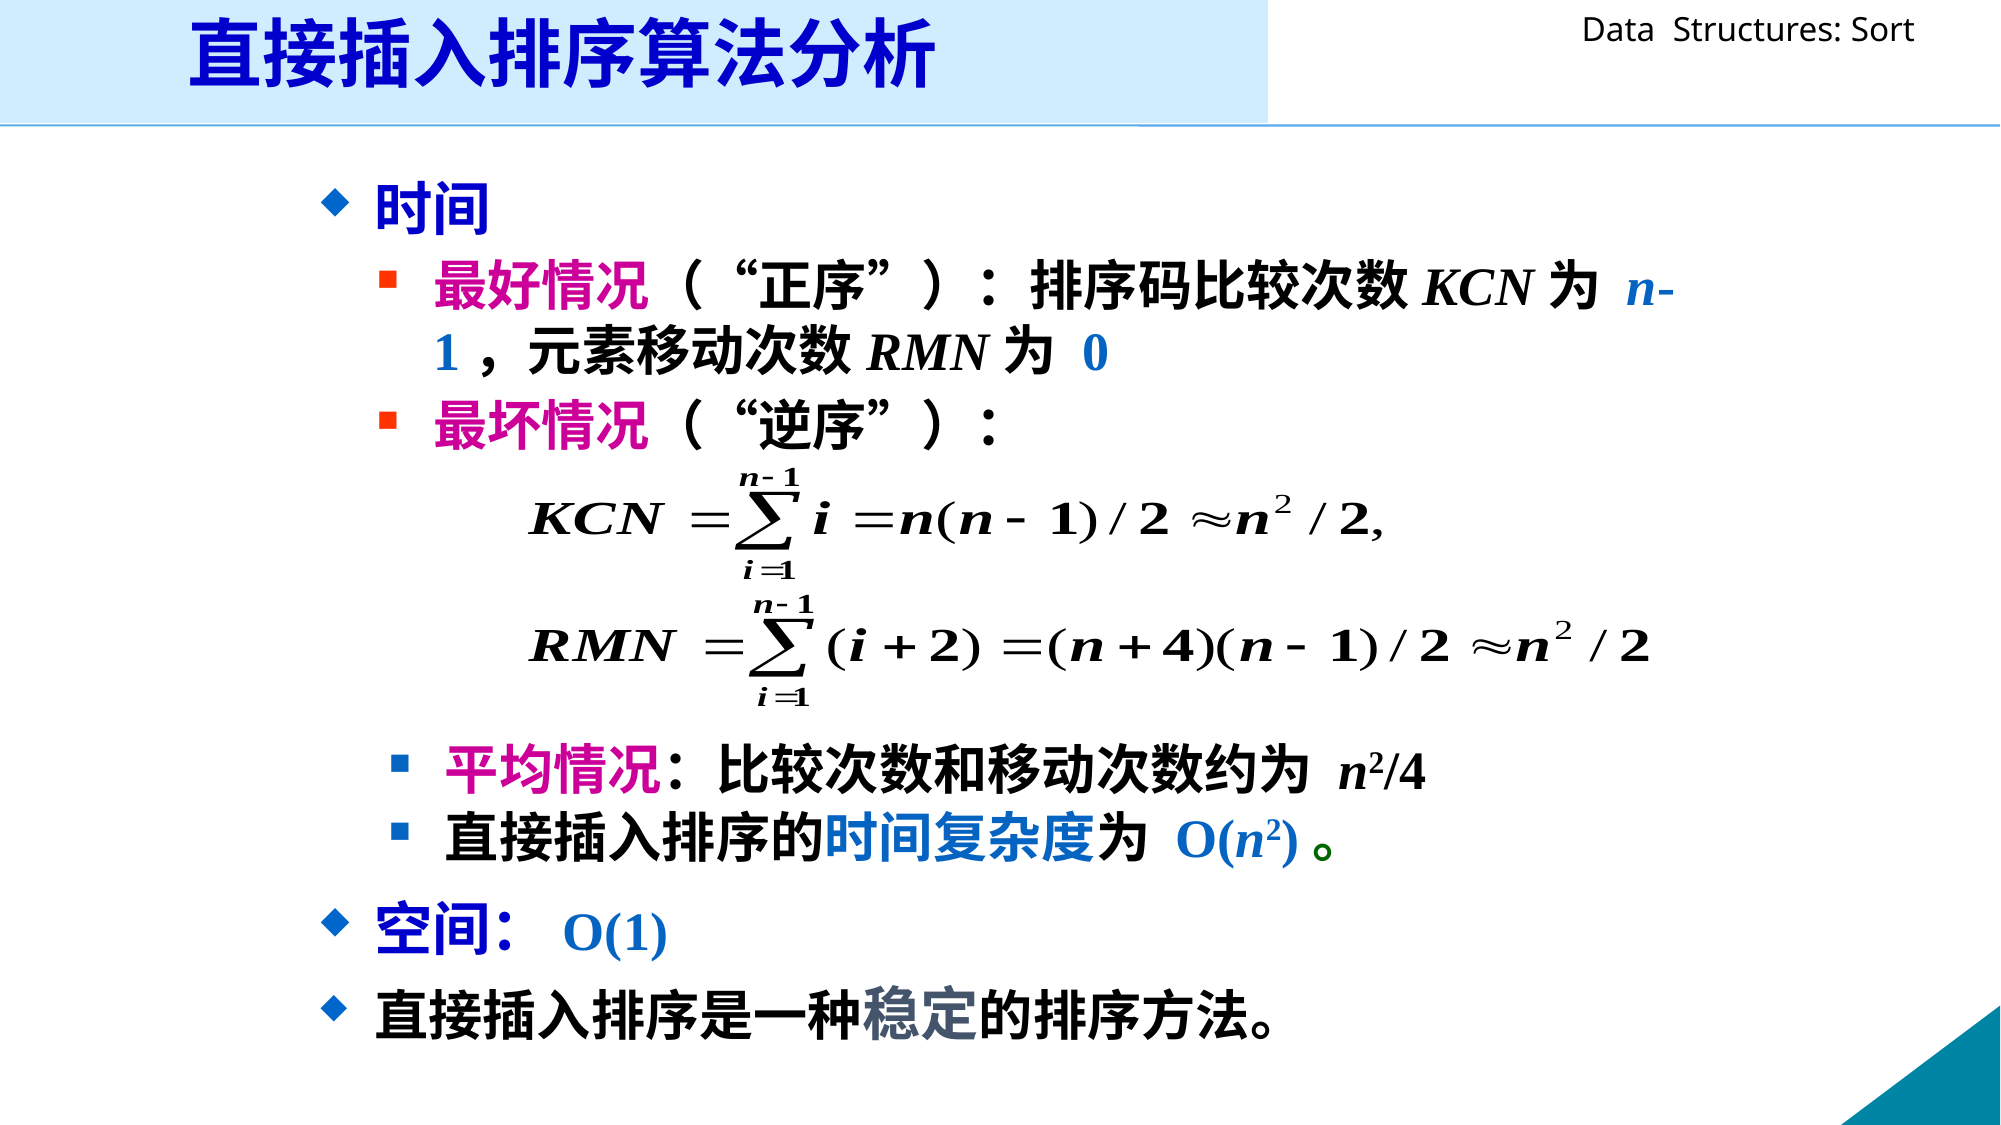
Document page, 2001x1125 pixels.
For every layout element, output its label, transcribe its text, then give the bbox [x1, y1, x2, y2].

text_box 最好情况（“正序”）：排序码比较次数KCN为 n-1，元素移动次数RMN为 0 最坏情况（“逆序”）： [362, 243, 1697, 480]
text_box 直接插入排序算法分析 [172, 0, 1071, 104]
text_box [515, 456, 1662, 717]
text_box 平均情况：比较次数和移动次数约为 n2/4 直接插入排序的时间复杂度为 O(n2)。 [373, 727, 1685, 904]
text_box 时间 [303, 160, 1650, 268]
text_box 空间：O(1) 直接插入排序是一种稳定的排序方法。 [303, 881, 1650, 1090]
